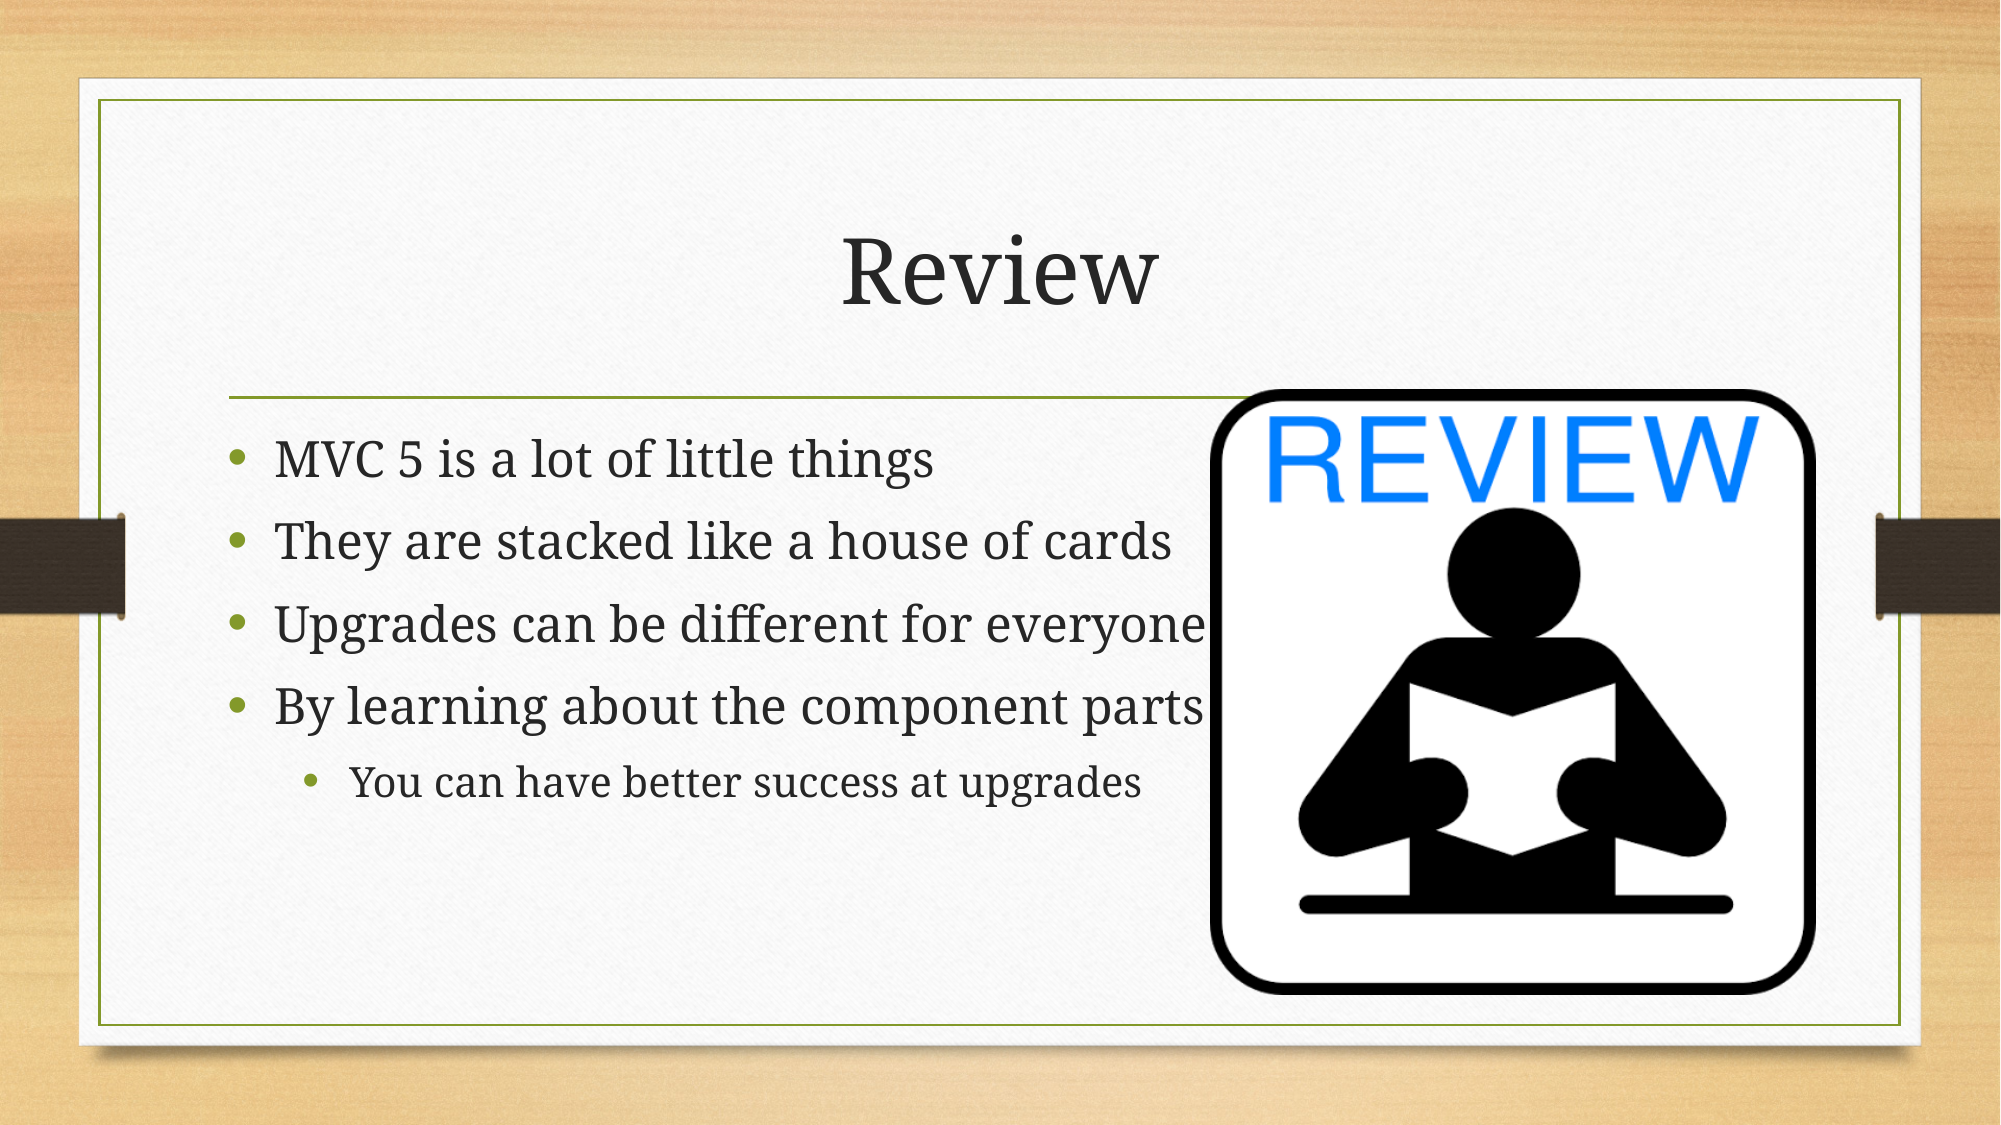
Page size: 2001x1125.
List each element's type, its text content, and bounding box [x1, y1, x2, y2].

list MVC 5 is a lot of little things They are stacked like a house of cards Upgrades can be different for everyone By learning about the component parts You can have better success at upgrades [212, 419, 1210, 964]
title Review [212, 161, 1788, 375]
picture [0, 0, 2001, 1125]
